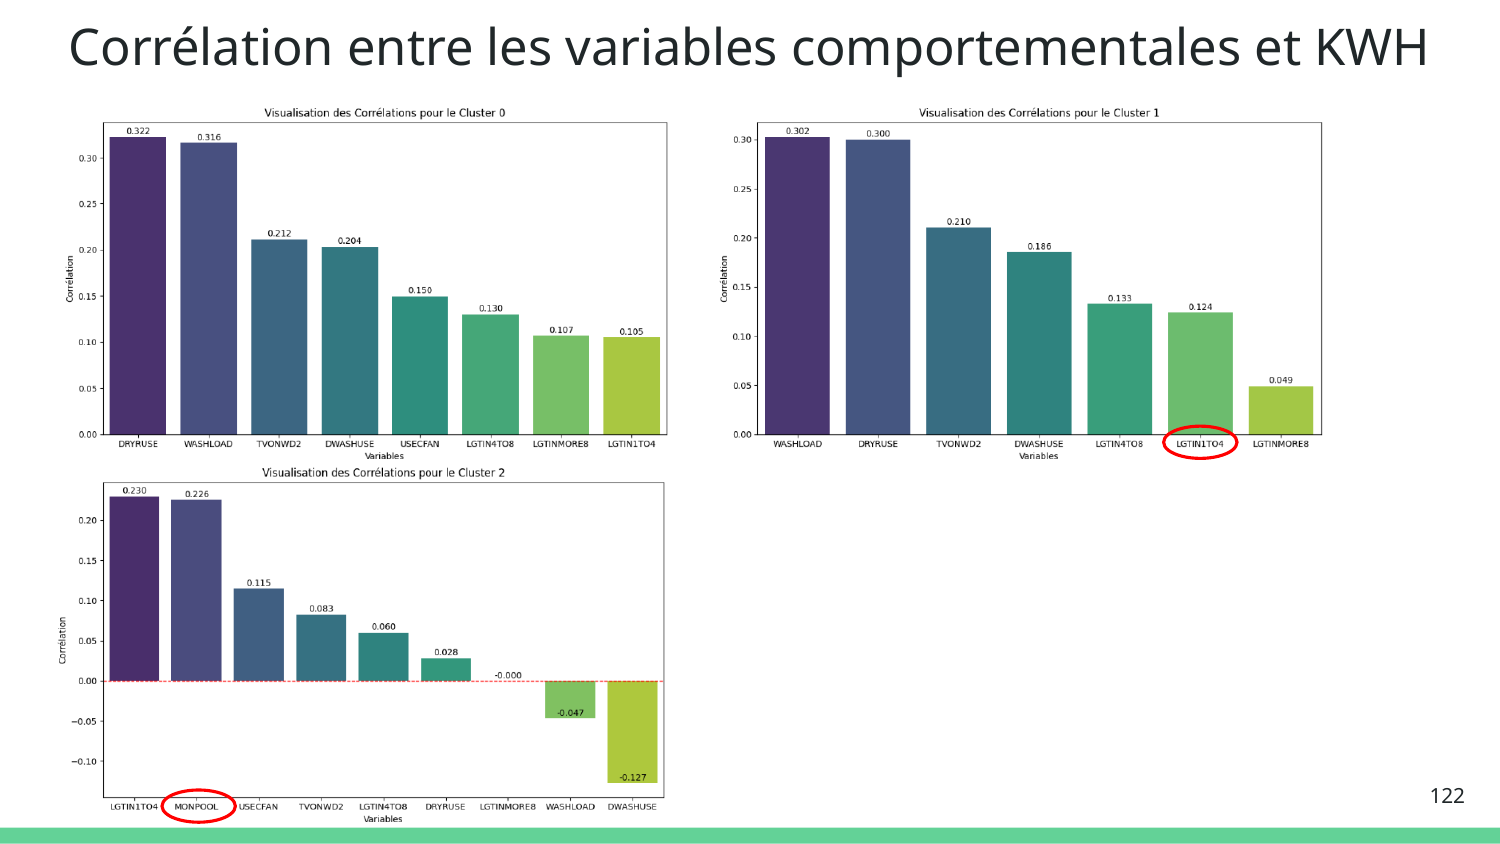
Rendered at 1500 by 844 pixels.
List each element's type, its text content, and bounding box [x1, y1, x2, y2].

picture [715, 103, 1325, 464]
title Corrélation entre les variables comportementales et KWH [51, 0, 1449, 94]
slide_number ‹#› [1389, 764, 1480, 830]
picture [57, 102, 672, 827]
